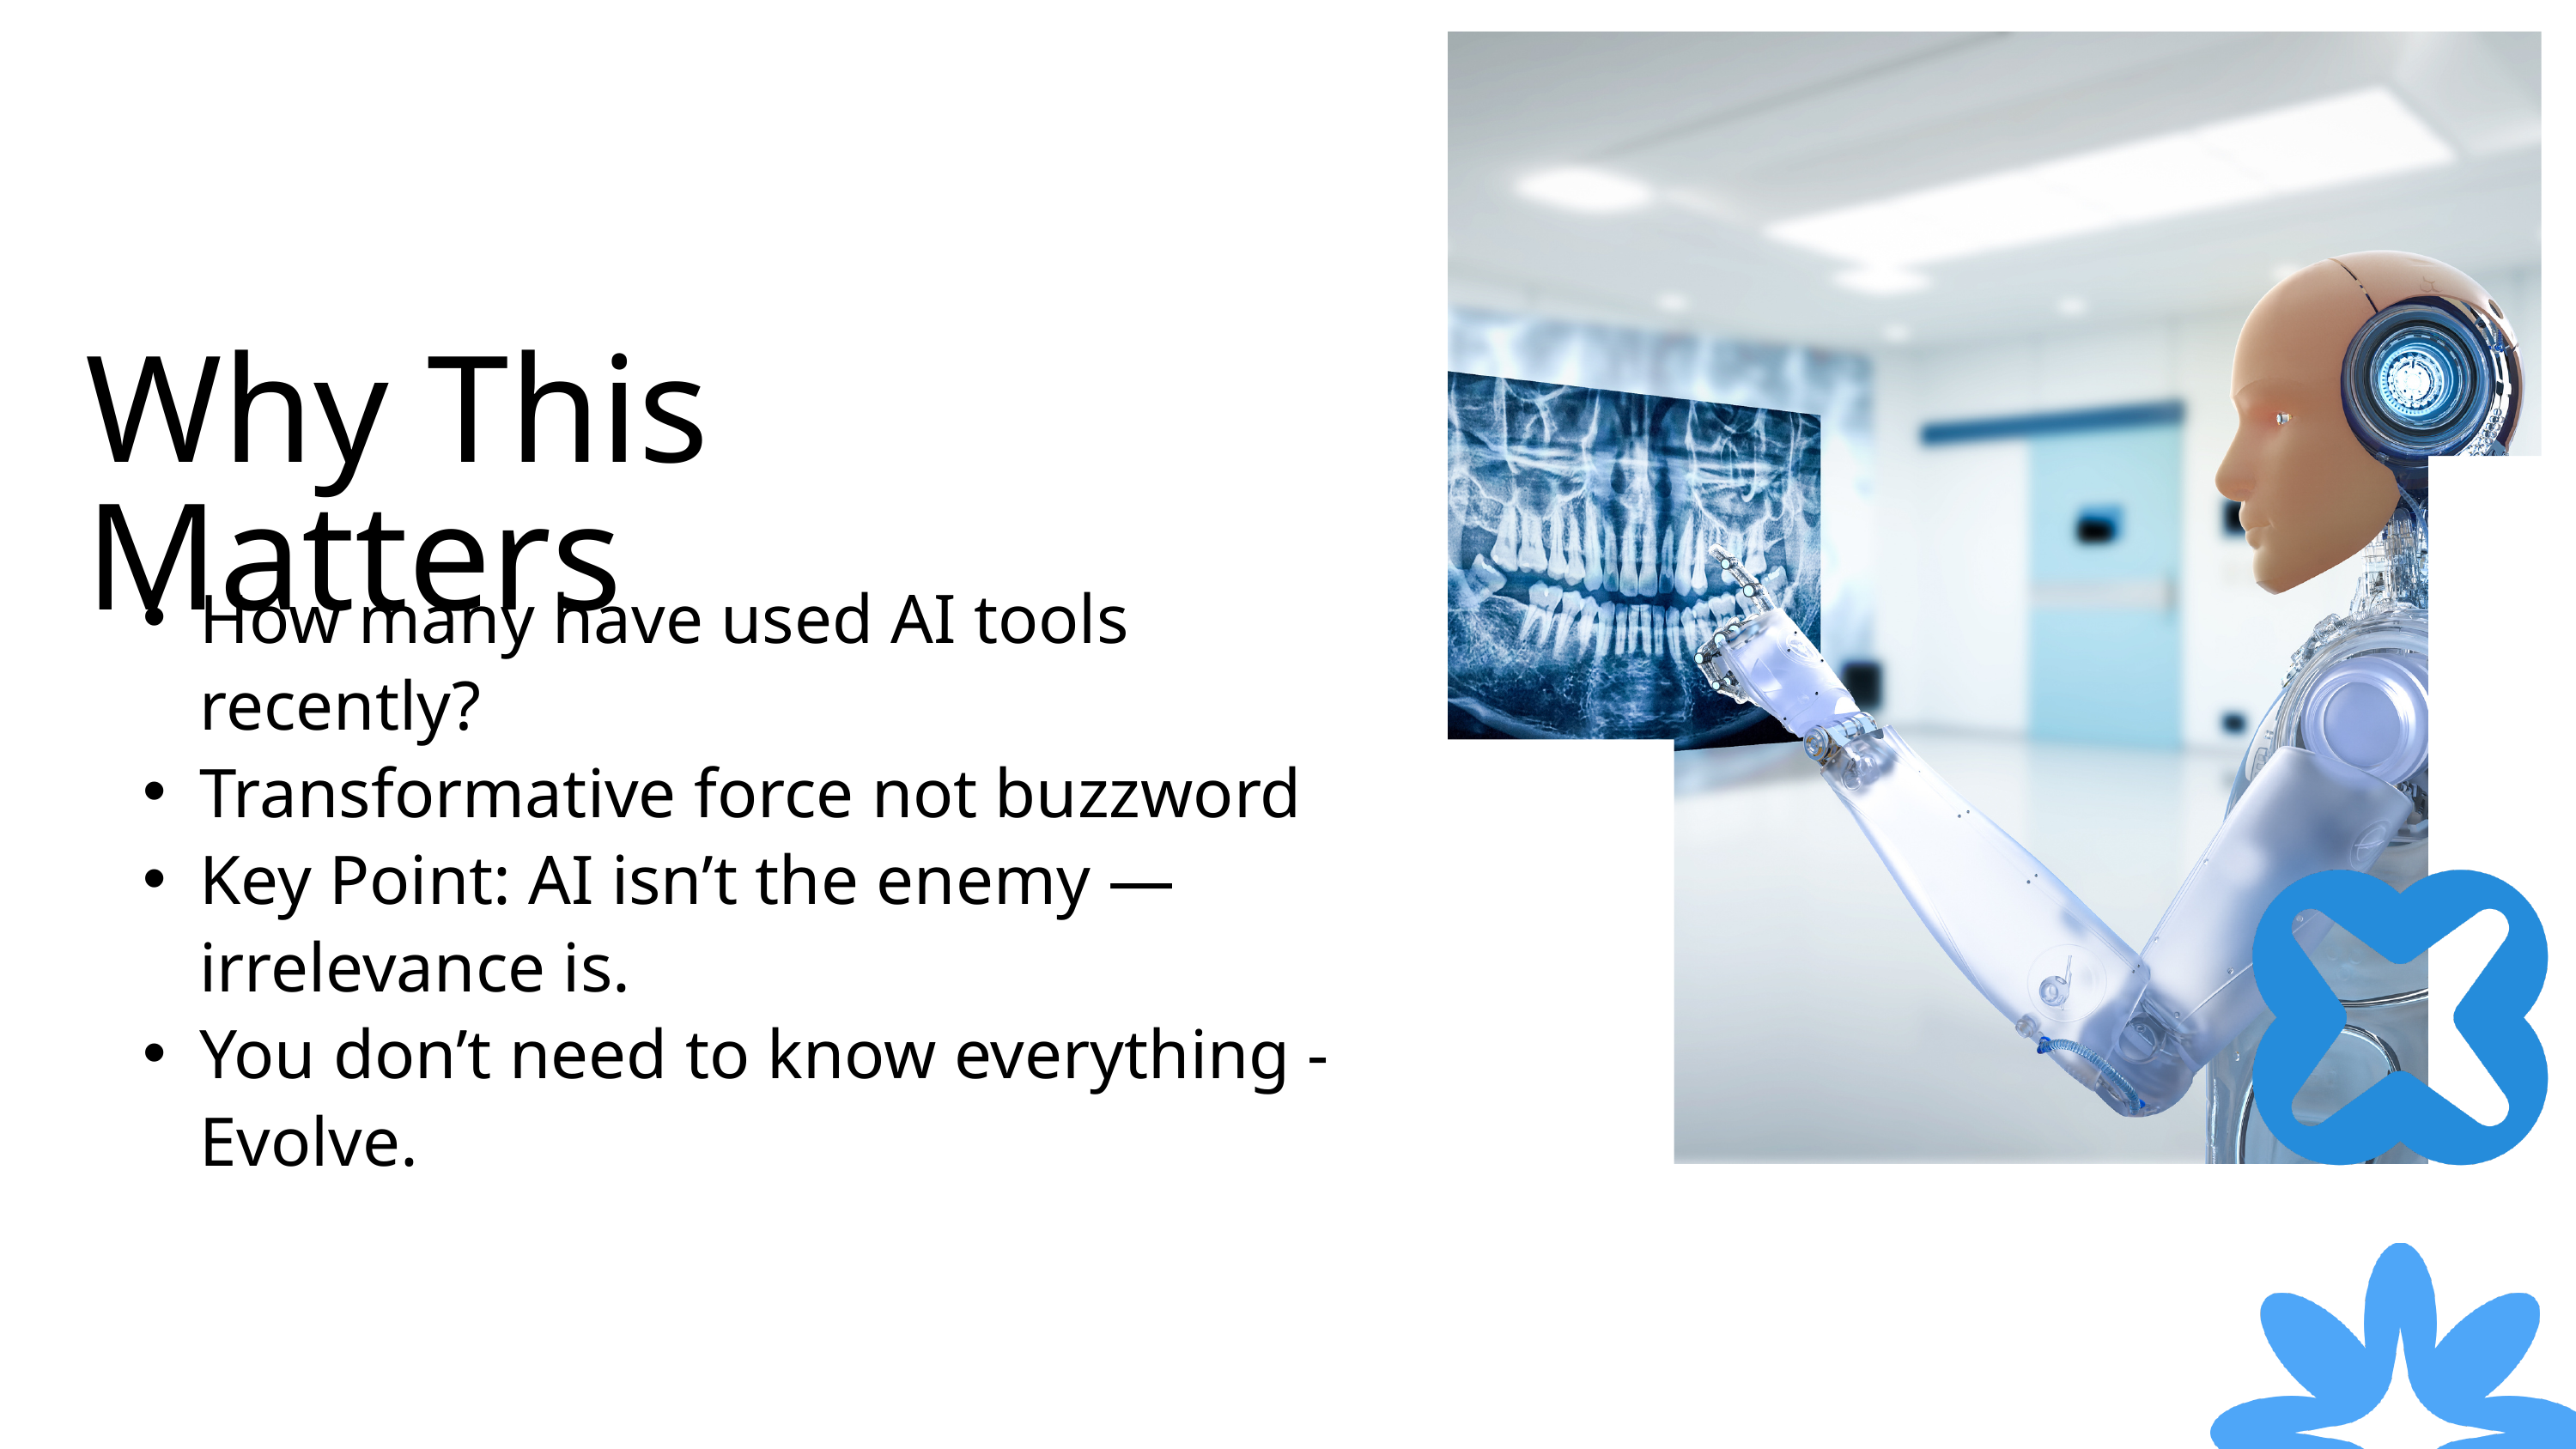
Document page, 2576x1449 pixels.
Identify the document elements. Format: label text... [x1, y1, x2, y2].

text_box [1447, 31, 2542, 1165]
text_box [2244, 861, 2556, 1173]
text_box [2210, 1243, 2576, 1449]
text_box Why This Matters [85, 343, 1261, 569]
text_box How many have used AI tools recently? Transformative force not buzzword Key Point: AI isn’t the enemy — irrelevance is. You don’t need to know everything - Evolve. [85, 569, 1340, 1267]
